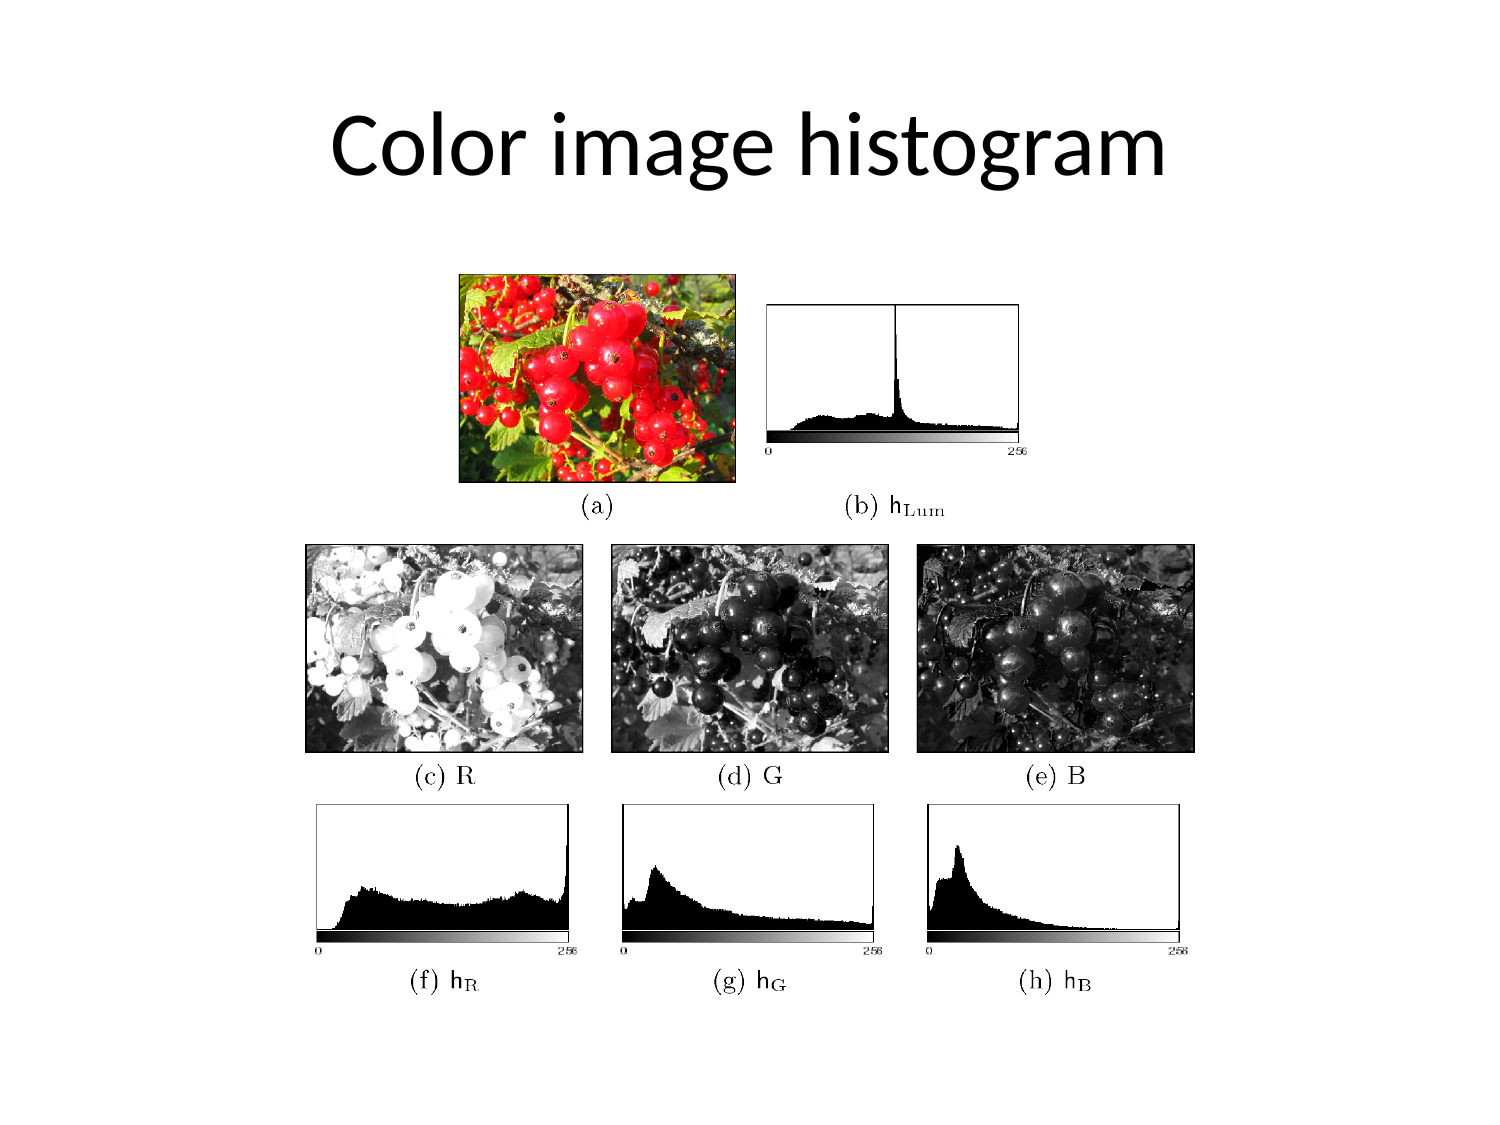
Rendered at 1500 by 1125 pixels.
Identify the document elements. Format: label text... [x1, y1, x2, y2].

title Color image histogram [75, 45, 1425, 233]
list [74, 262, 1426, 1006]
